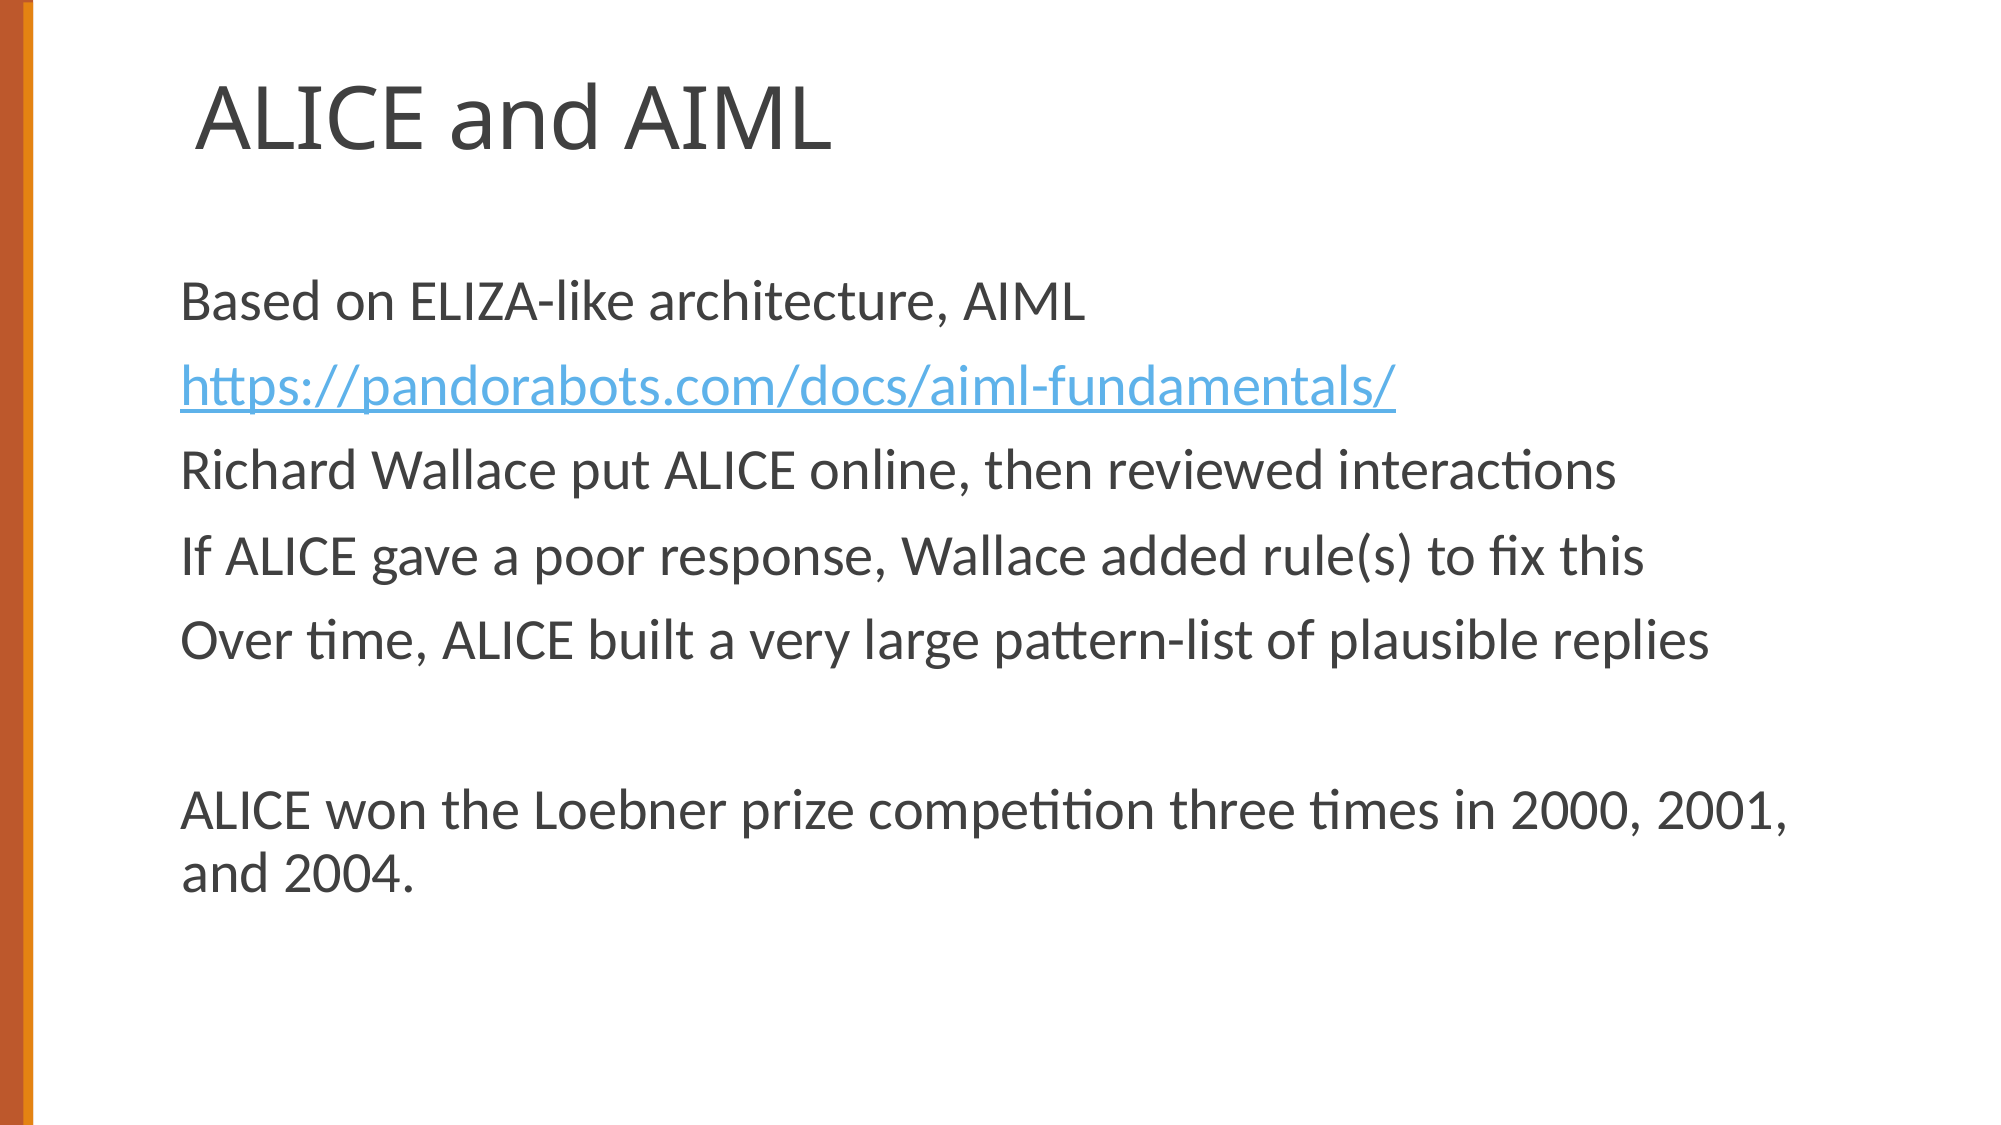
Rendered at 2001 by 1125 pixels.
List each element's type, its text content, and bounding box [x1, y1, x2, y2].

title ALICE and AIML [180, 26, 1830, 175]
list Based on ELIZA-like architecture, AIML https://pandorabots.com/docs/aiml-fundamentals/ Richard Wallace put ALICE online, then reviewed interactions If ALICE gave a poor response, Wallace added rule(s) to fix this Over time, ALICE built a very large pattern-list of plausible replies ALICE won the Loebner prize competition three times in 2000, 2001, and 2004. [180, 262, 1830, 1013]
